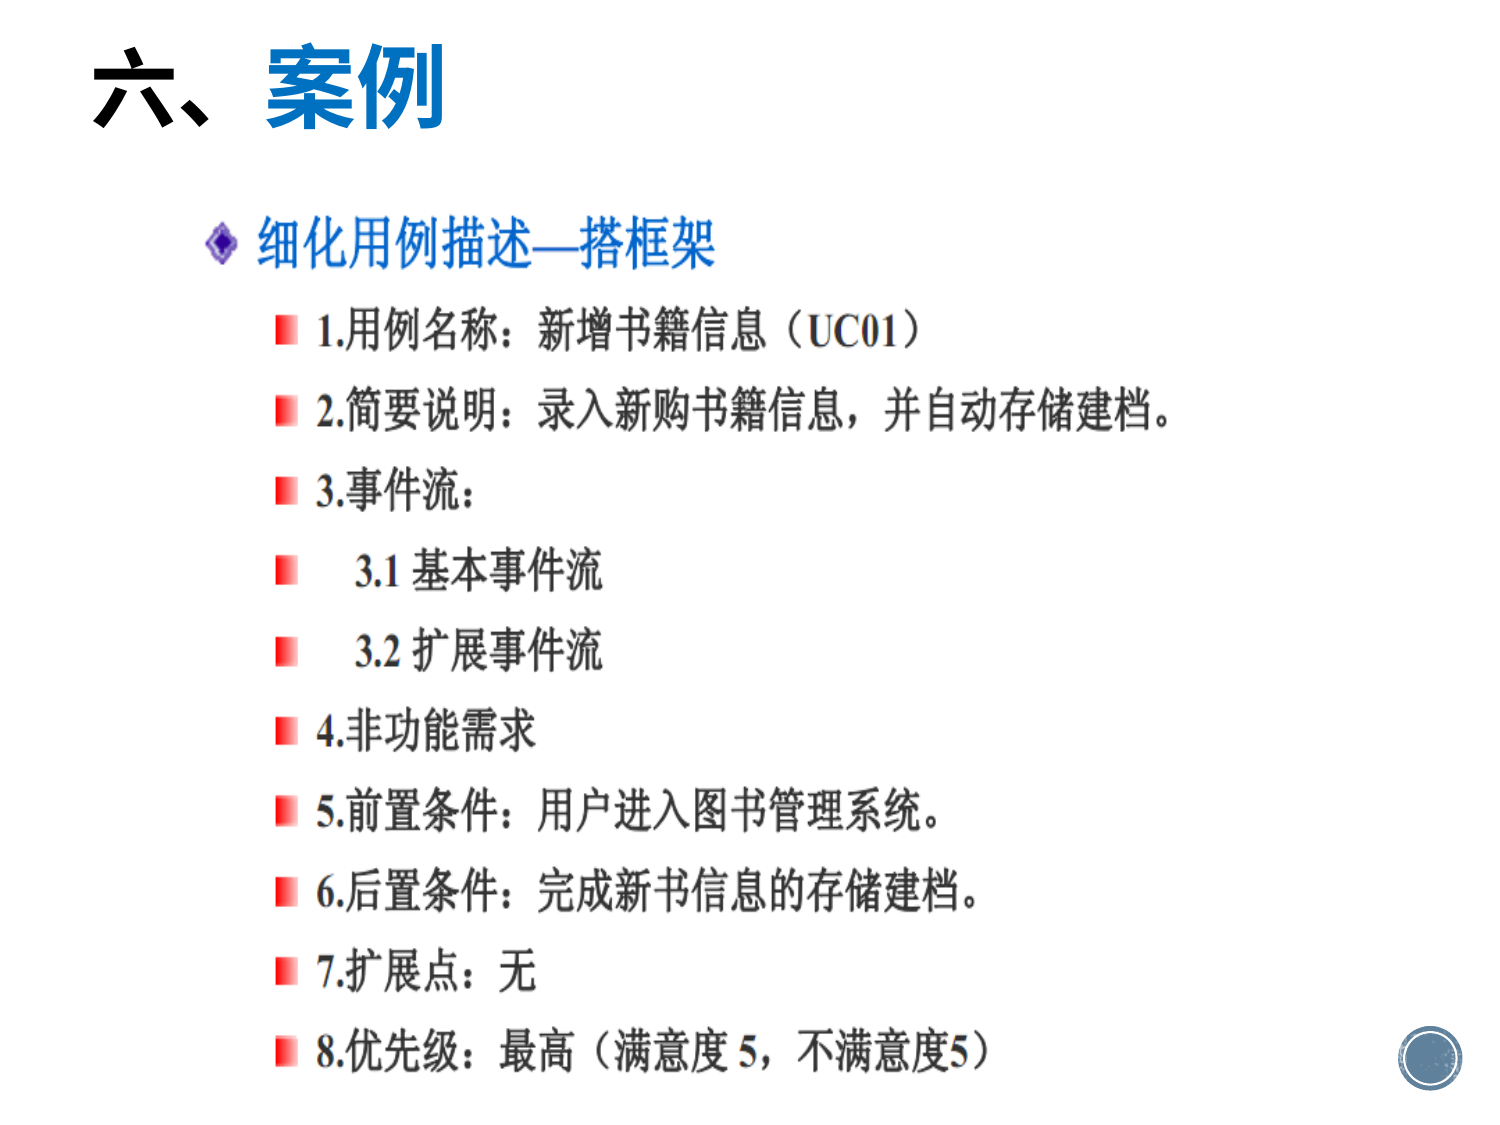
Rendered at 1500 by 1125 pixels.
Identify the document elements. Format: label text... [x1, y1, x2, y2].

picture [198, 204, 1186, 1081]
text_box 六、案例 [74, 33, 1350, 150]
